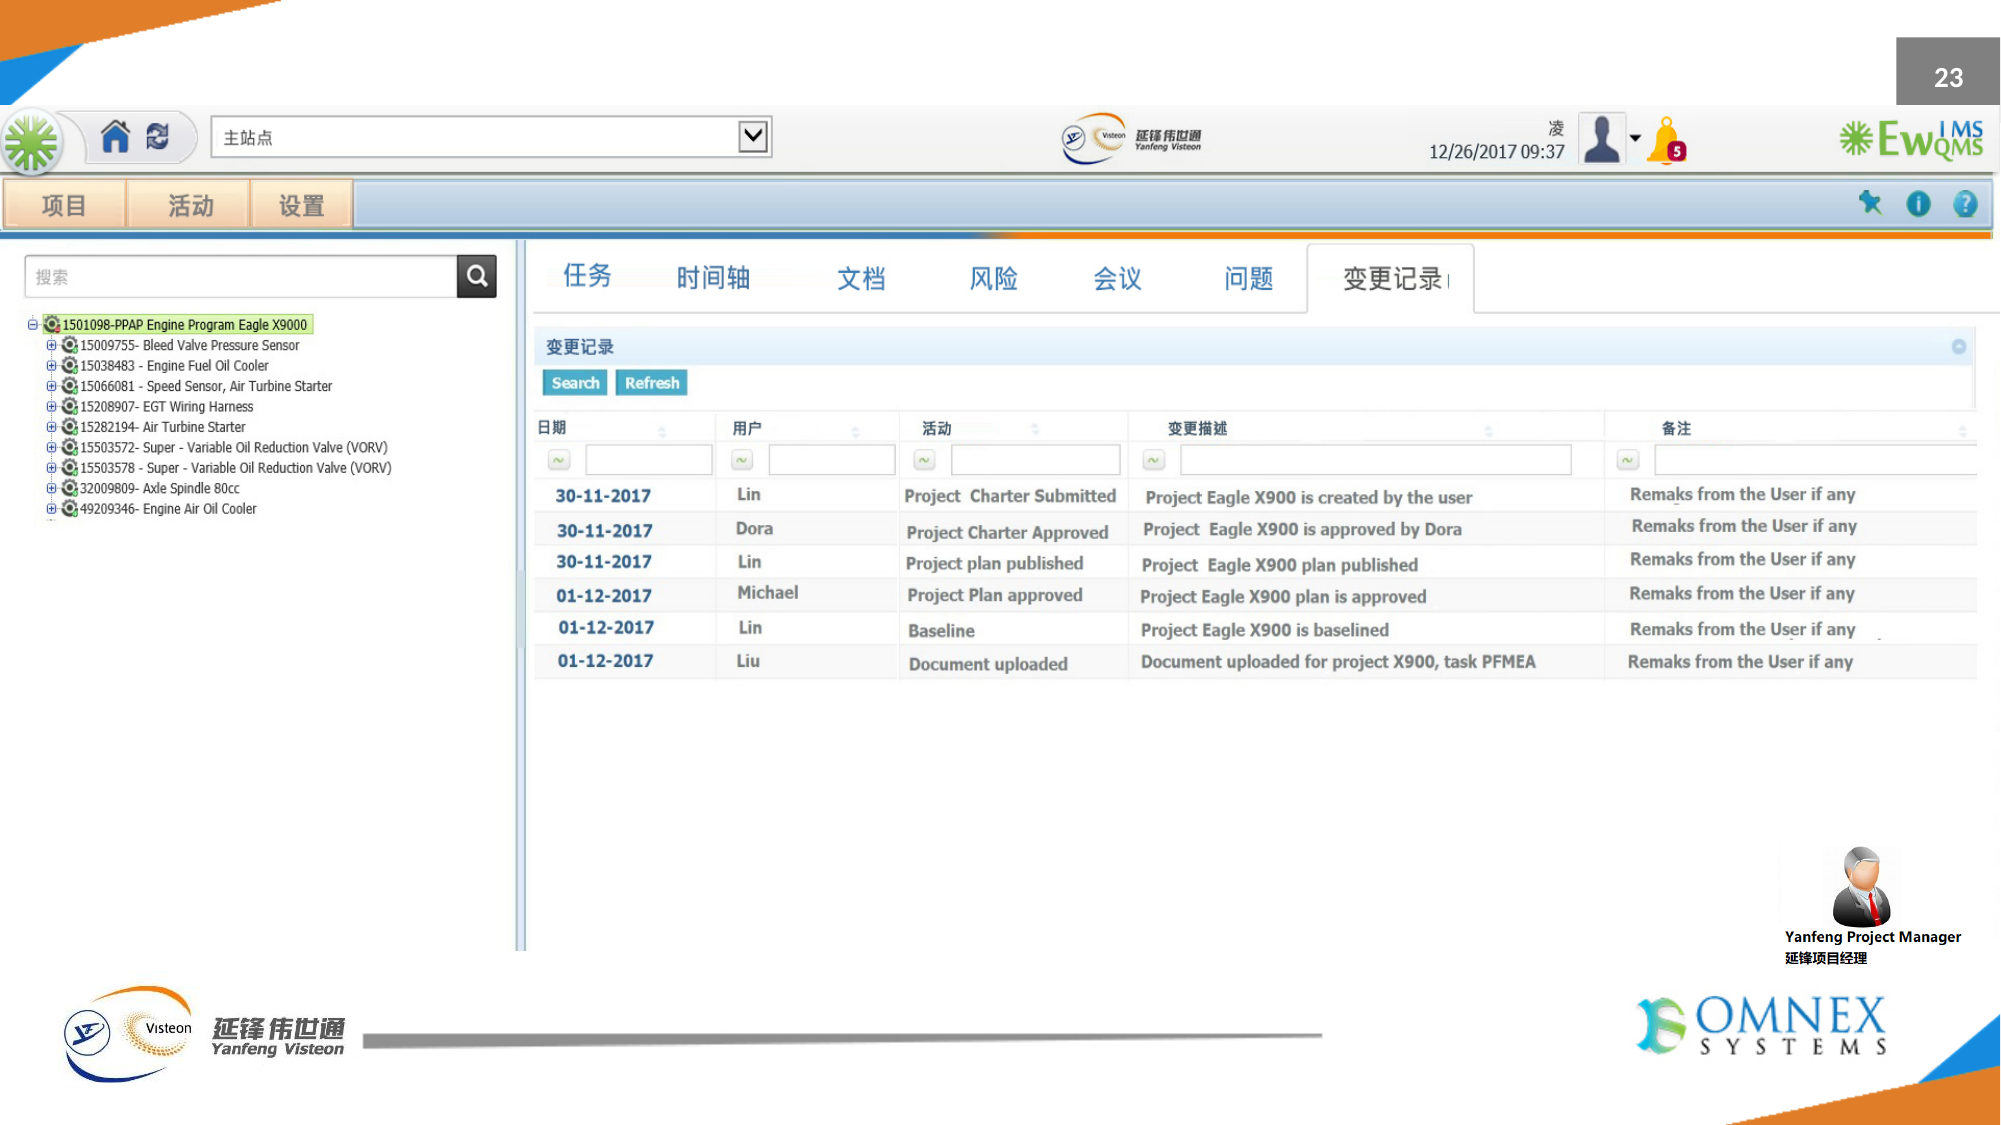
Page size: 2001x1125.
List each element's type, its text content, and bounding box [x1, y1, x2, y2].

picture [0, 0, 2000, 970]
picture [1719, 1012, 2001, 1125]
picture [58, 971, 1354, 1083]
slide_number 23 [1919, 46, 2000, 105]
picture [1616, 987, 1897, 1069]
